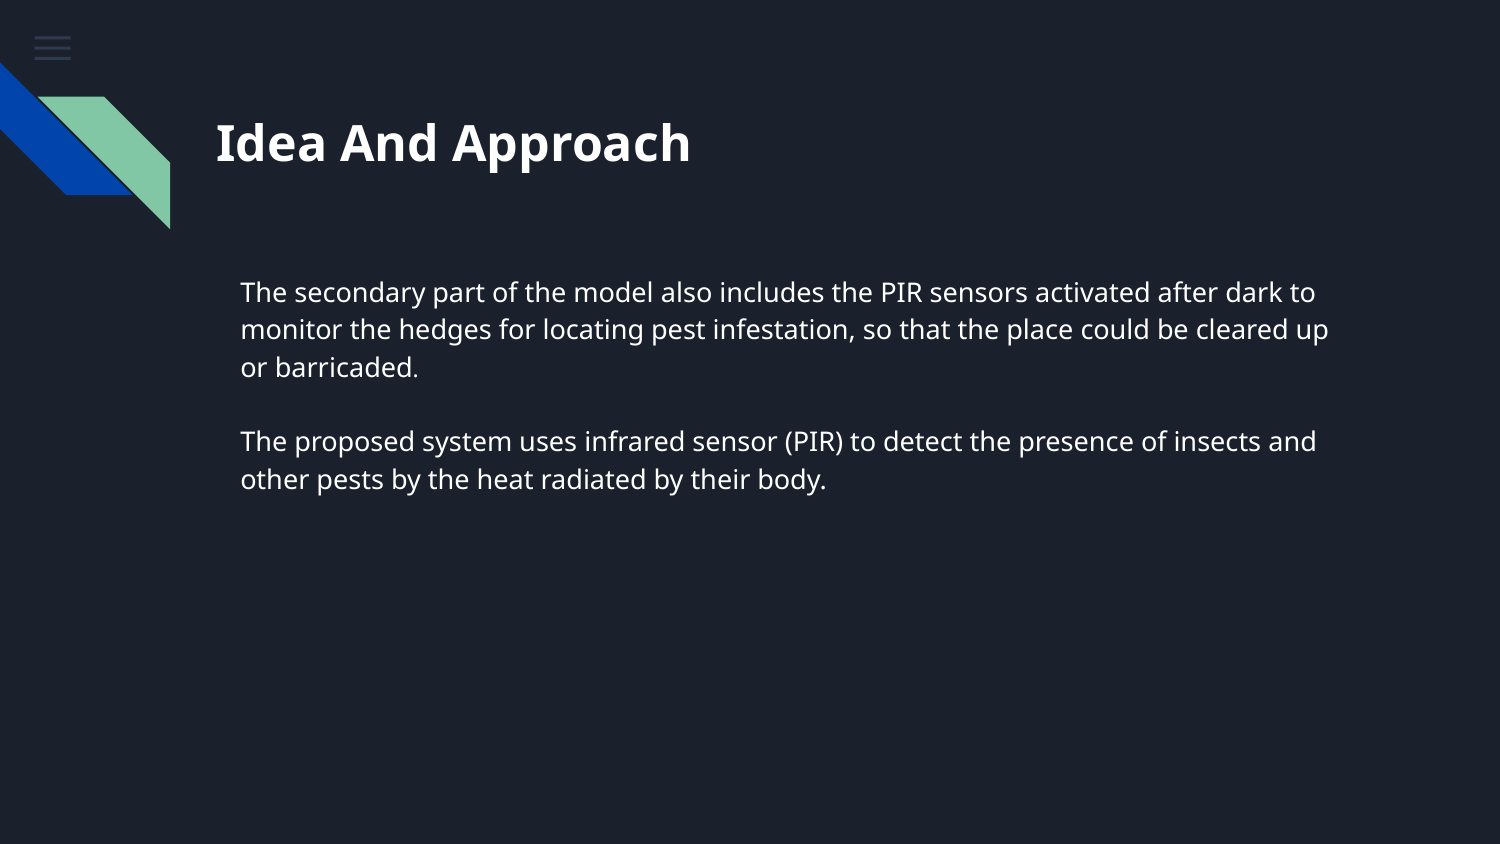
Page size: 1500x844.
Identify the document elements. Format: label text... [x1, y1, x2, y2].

title Idea And Approach [201, 96, 1357, 208]
list The secondary part of the model also includes the PIR sensors activated after dark to monitor the hedges for locating pest infestation, so that the place could be cleared up or barricaded. The proposed system uses infrared sensor (PIR) to detect the presence of insects and other pests by the heat radiated by their body. [201, 255, 1357, 749]
